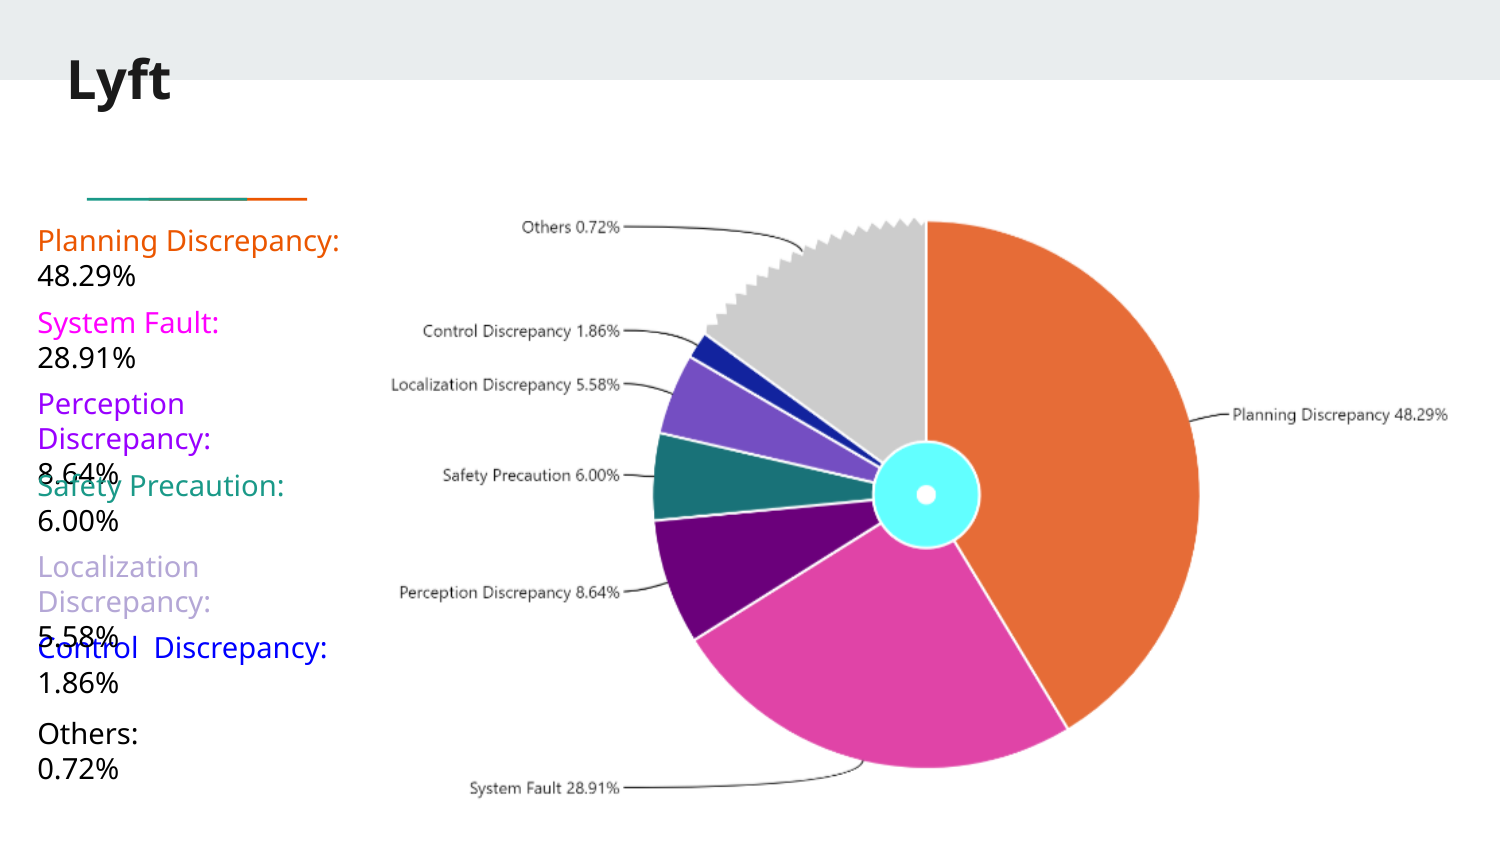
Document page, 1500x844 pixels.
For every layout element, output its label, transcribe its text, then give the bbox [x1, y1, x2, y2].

picture [376, 182, 1475, 814]
text_box Others: 0.72% [22, 700, 371, 794]
text_box Localization Discrepancy: 5.58% [22, 546, 371, 628]
text_box Planning Discrepancy: 48.29% [22, 207, 371, 288]
text_box System Fault: 28.91% [22, 288, 371, 383]
text_box Control Discrepancy: 1.86% [22, 628, 371, 700]
text_box Safety Precaution: 6.00% [22, 451, 371, 546]
text_box Perception Discrepancy: 8.64% [22, 383, 371, 451]
title Lyft [51, 30, 1281, 125]
